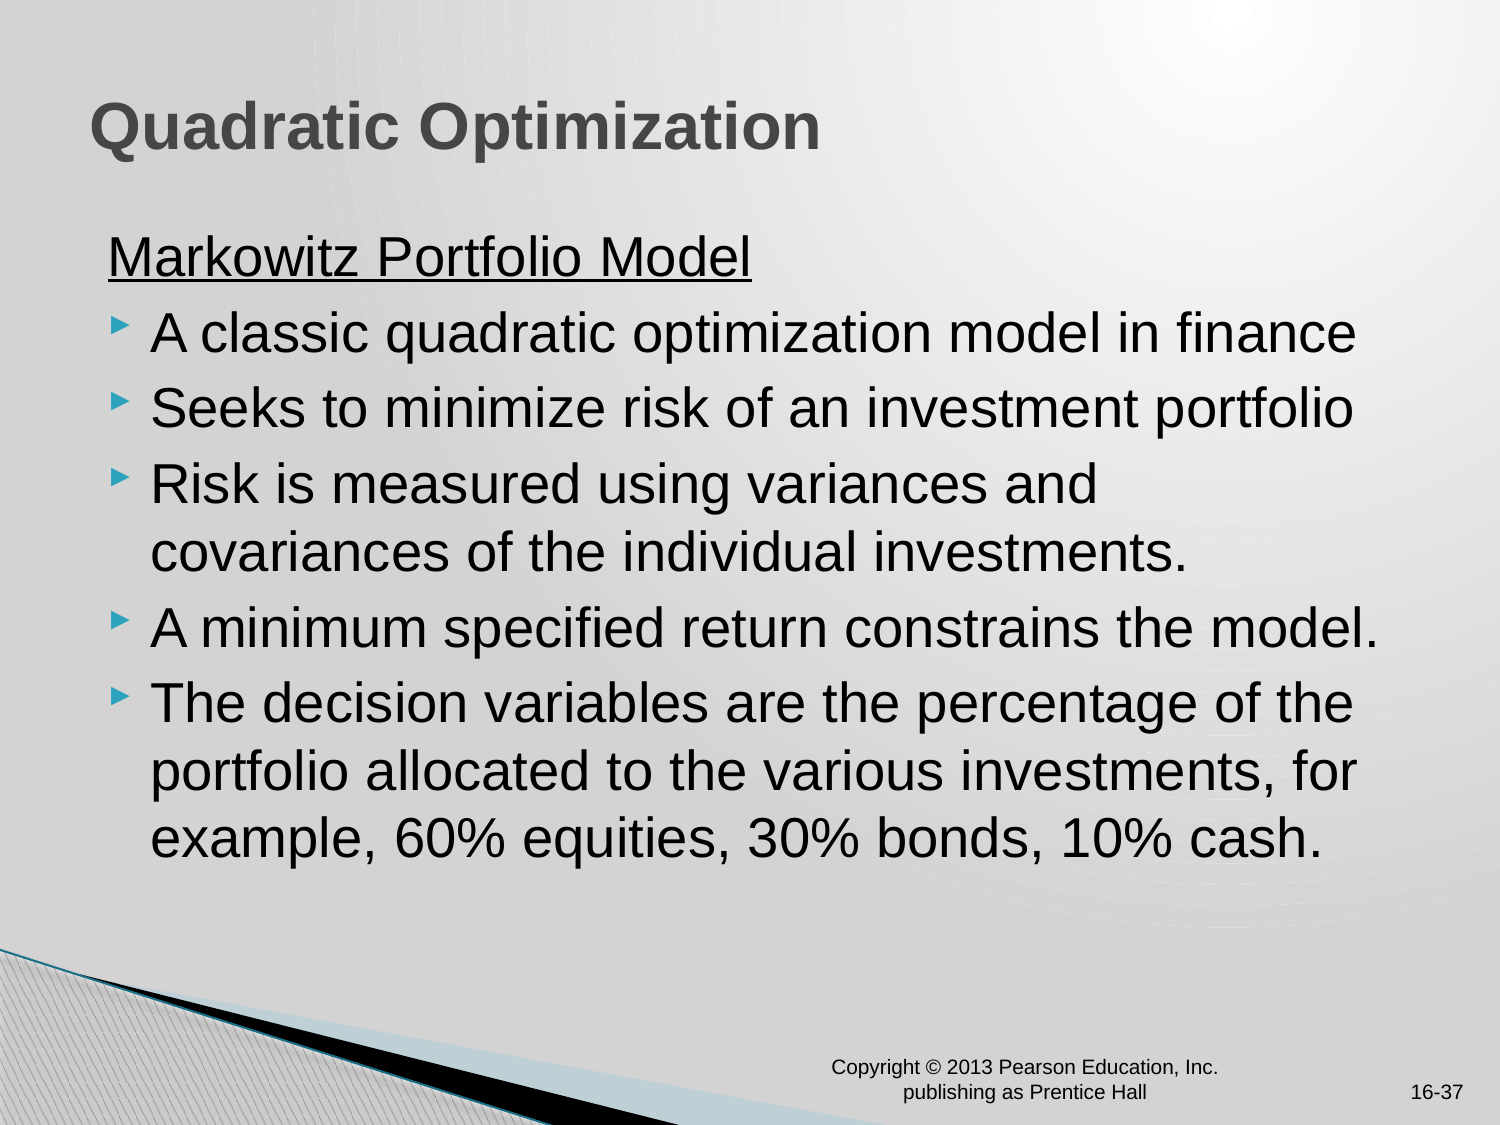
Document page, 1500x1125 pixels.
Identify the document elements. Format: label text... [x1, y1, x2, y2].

slide_number 16-37 [1362, 1051, 1479, 1112]
footer Copyright © 2013 Pearson Education, Inc. publishing as Prentice Hall [812, 1051, 1238, 1112]
list Markowitz Portfolio Model A classic quadratic optimization model in finance Seeks to minimize risk of an investment portfolio Risk is measured using variances and covariances of the individual investments. A minimum specified return constrains the model. The decision variables are the percentage of the portfolio allocated to the various investments, for example, 60% equities, 30% bonds, 10% cash. [74, 212, 1426, 956]
title Quadratic Optimization [75, 45, 1425, 200]
